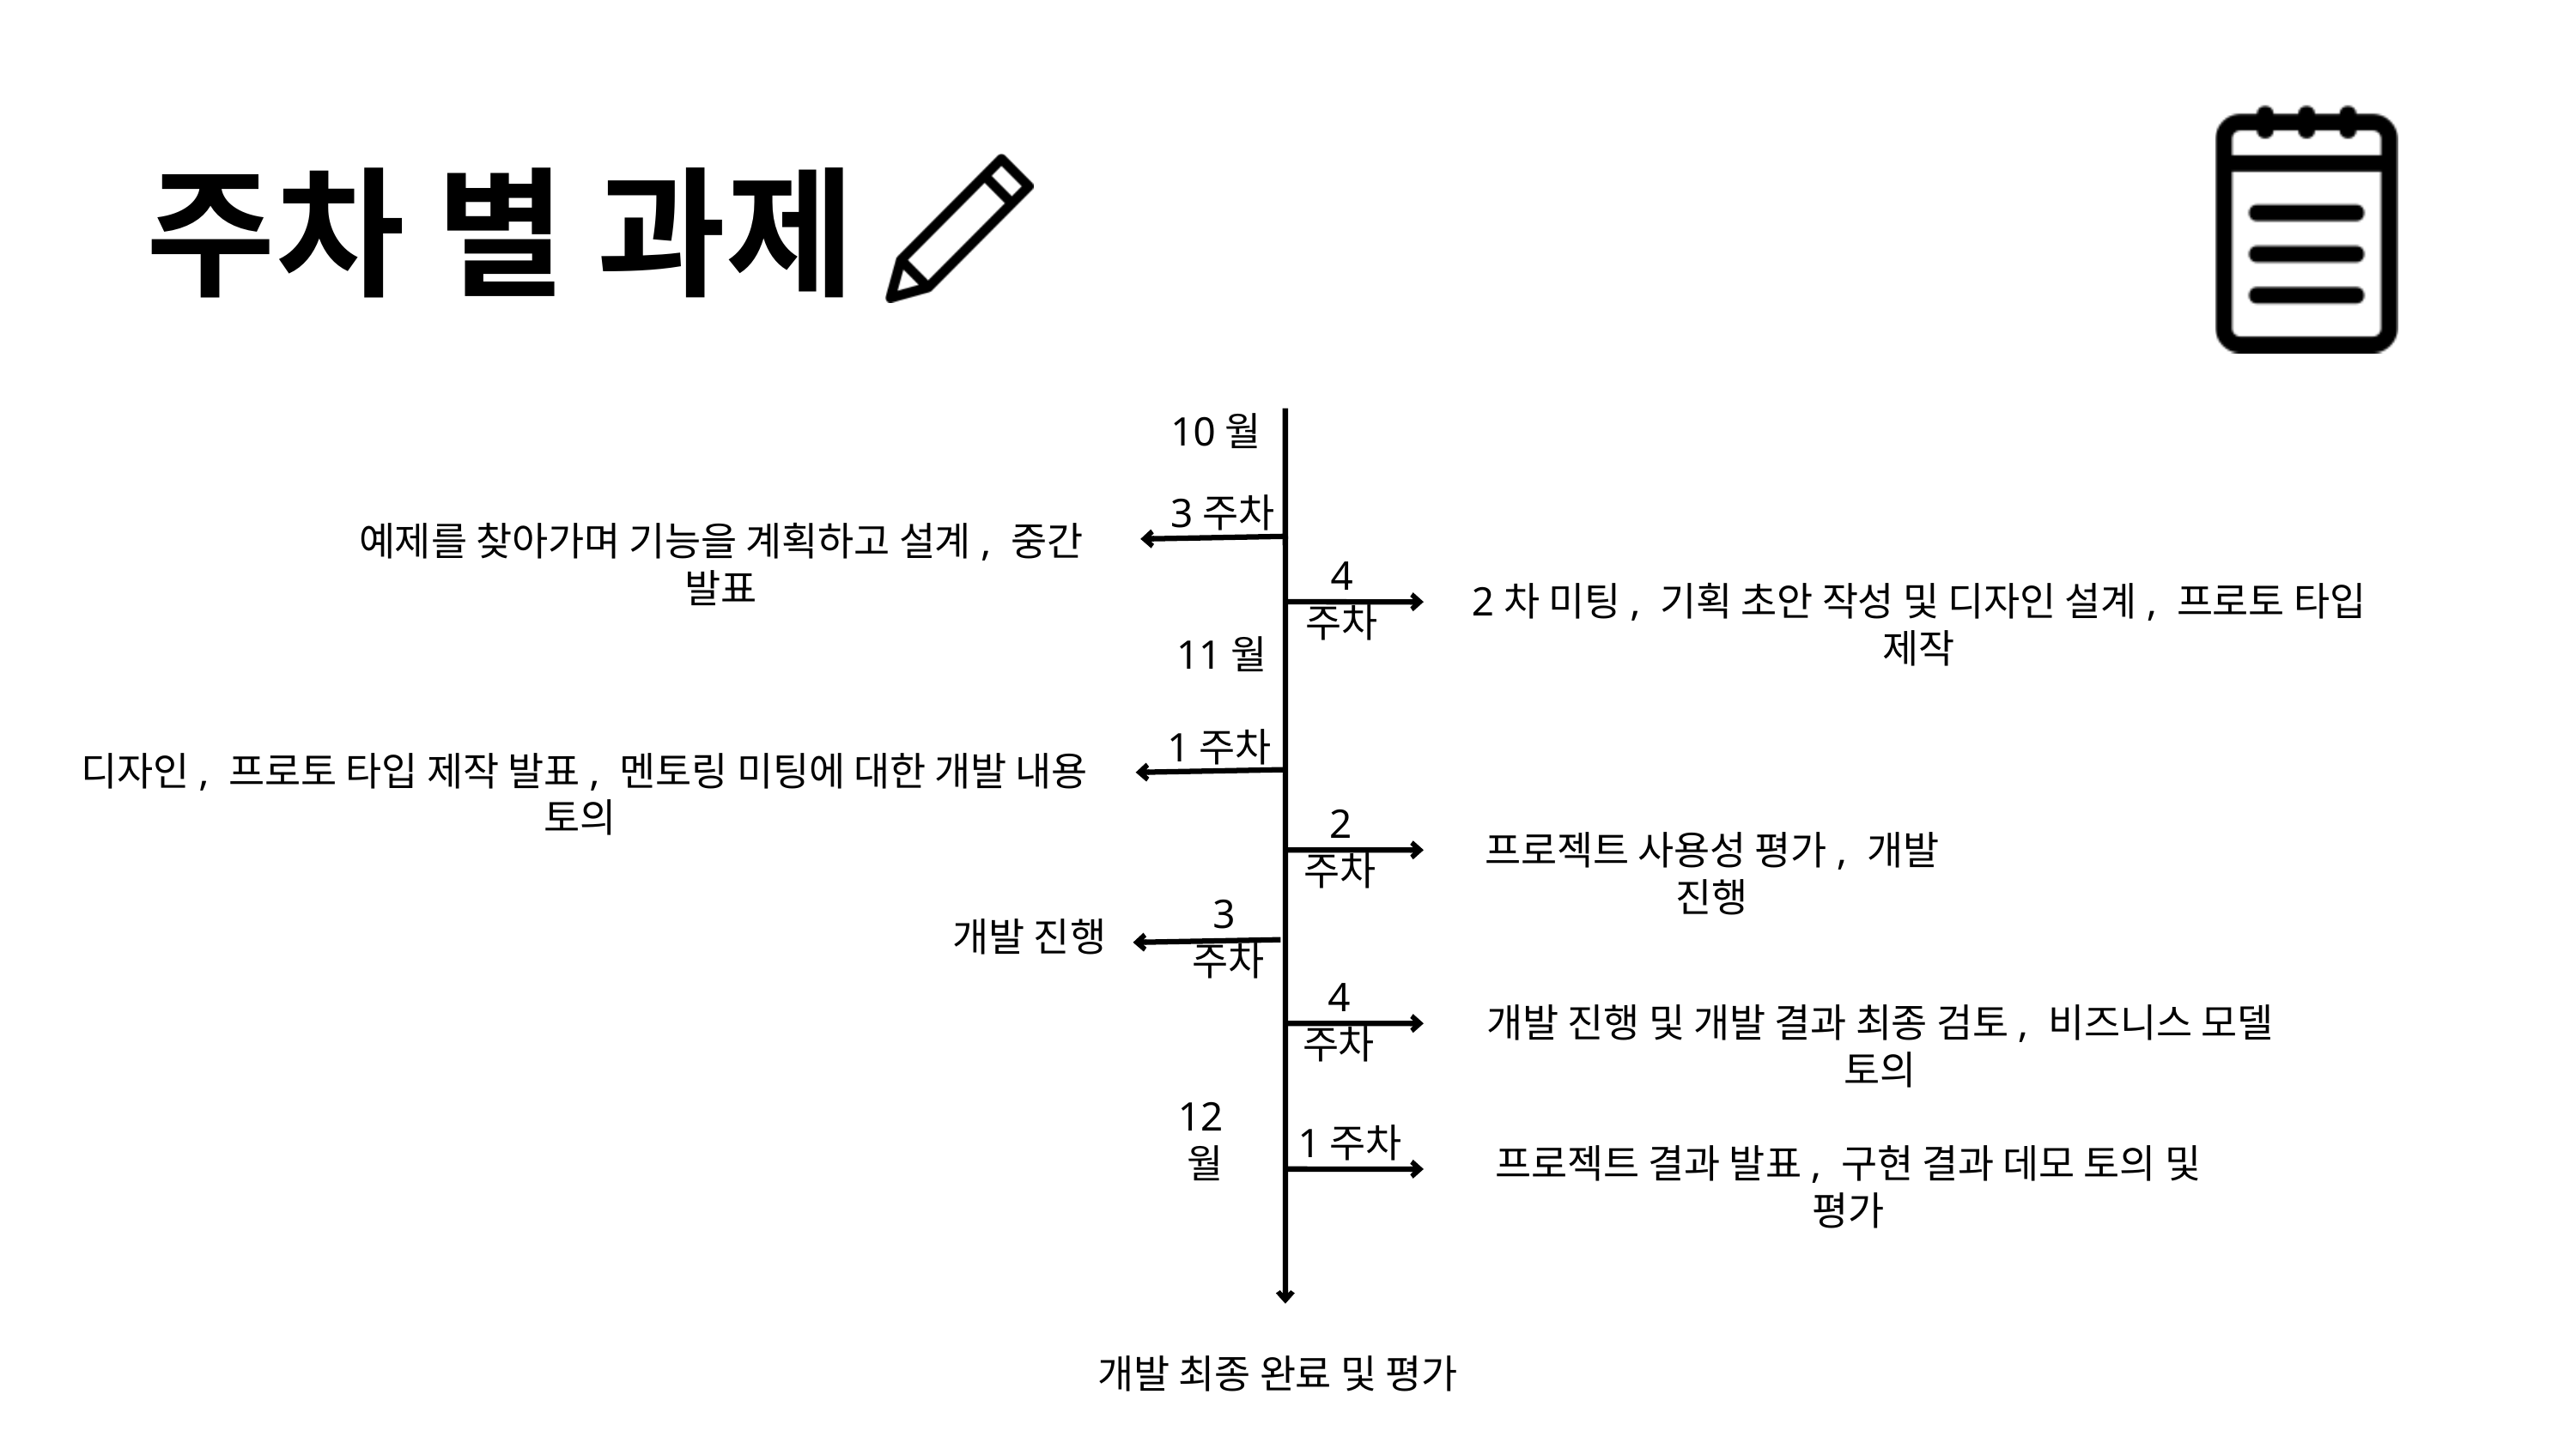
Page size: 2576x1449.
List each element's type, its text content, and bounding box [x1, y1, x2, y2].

text_box [1140, 532, 1289, 545]
text_box 3주차 [1181, 888, 1277, 984]
text_box 1주차 [1297, 1118, 1403, 1166]
text_box 4주차 [1285, 972, 1393, 1067]
text_box 프로젝트 결과 발표, 구현 결과 데모 토의 및 평가 [1461, 1138, 2234, 1234]
text_box 4주차 [1287, 550, 1395, 646]
text_box 3주차 [1170, 488, 1275, 536]
text_box 12월 [1161, 1091, 1250, 1186]
text_box 1주차 [1161, 723, 1278, 770]
text_box 디자인, 프로토 타입 제작 발표, 멘토링 미팅에 대한 개발 내용 토의 [53, 746, 1116, 841]
text_box 프로젝트 사용성 평가, 개발 진행 [1453, 825, 1971, 920]
text_box 개발 진행 [951, 912, 1116, 960]
text_box 2주차 [1288, 798, 1393, 894]
text_box 개발 진행 및 개발 결과 최종 검토, 비즈니스 모델 토의 [1453, 998, 2307, 1094]
text_box 10월 [1157, 407, 1273, 455]
text_box [1395, 595, 1424, 609]
text_box 주차 별 과제 [144, 144, 858, 313]
text_box 2차 미팅, 기획 초안 작성 및 디자인 설계, 프로토 타입 제작 [1453, 577, 2385, 672]
text_box [2215, 104, 2399, 355]
text_box 개발 최종 완료 및 평가 [1096, 1349, 1460, 1397]
text_box 예제를 찾아가며 기능을 계획하고 설계, 중간 발표 [326, 517, 1116, 611]
text_box [1279, 1067, 1292, 1304]
text_box 11월 [1170, 629, 1273, 677]
text_box [1287, 1162, 1424, 1176]
text_box [885, 154, 1034, 303]
